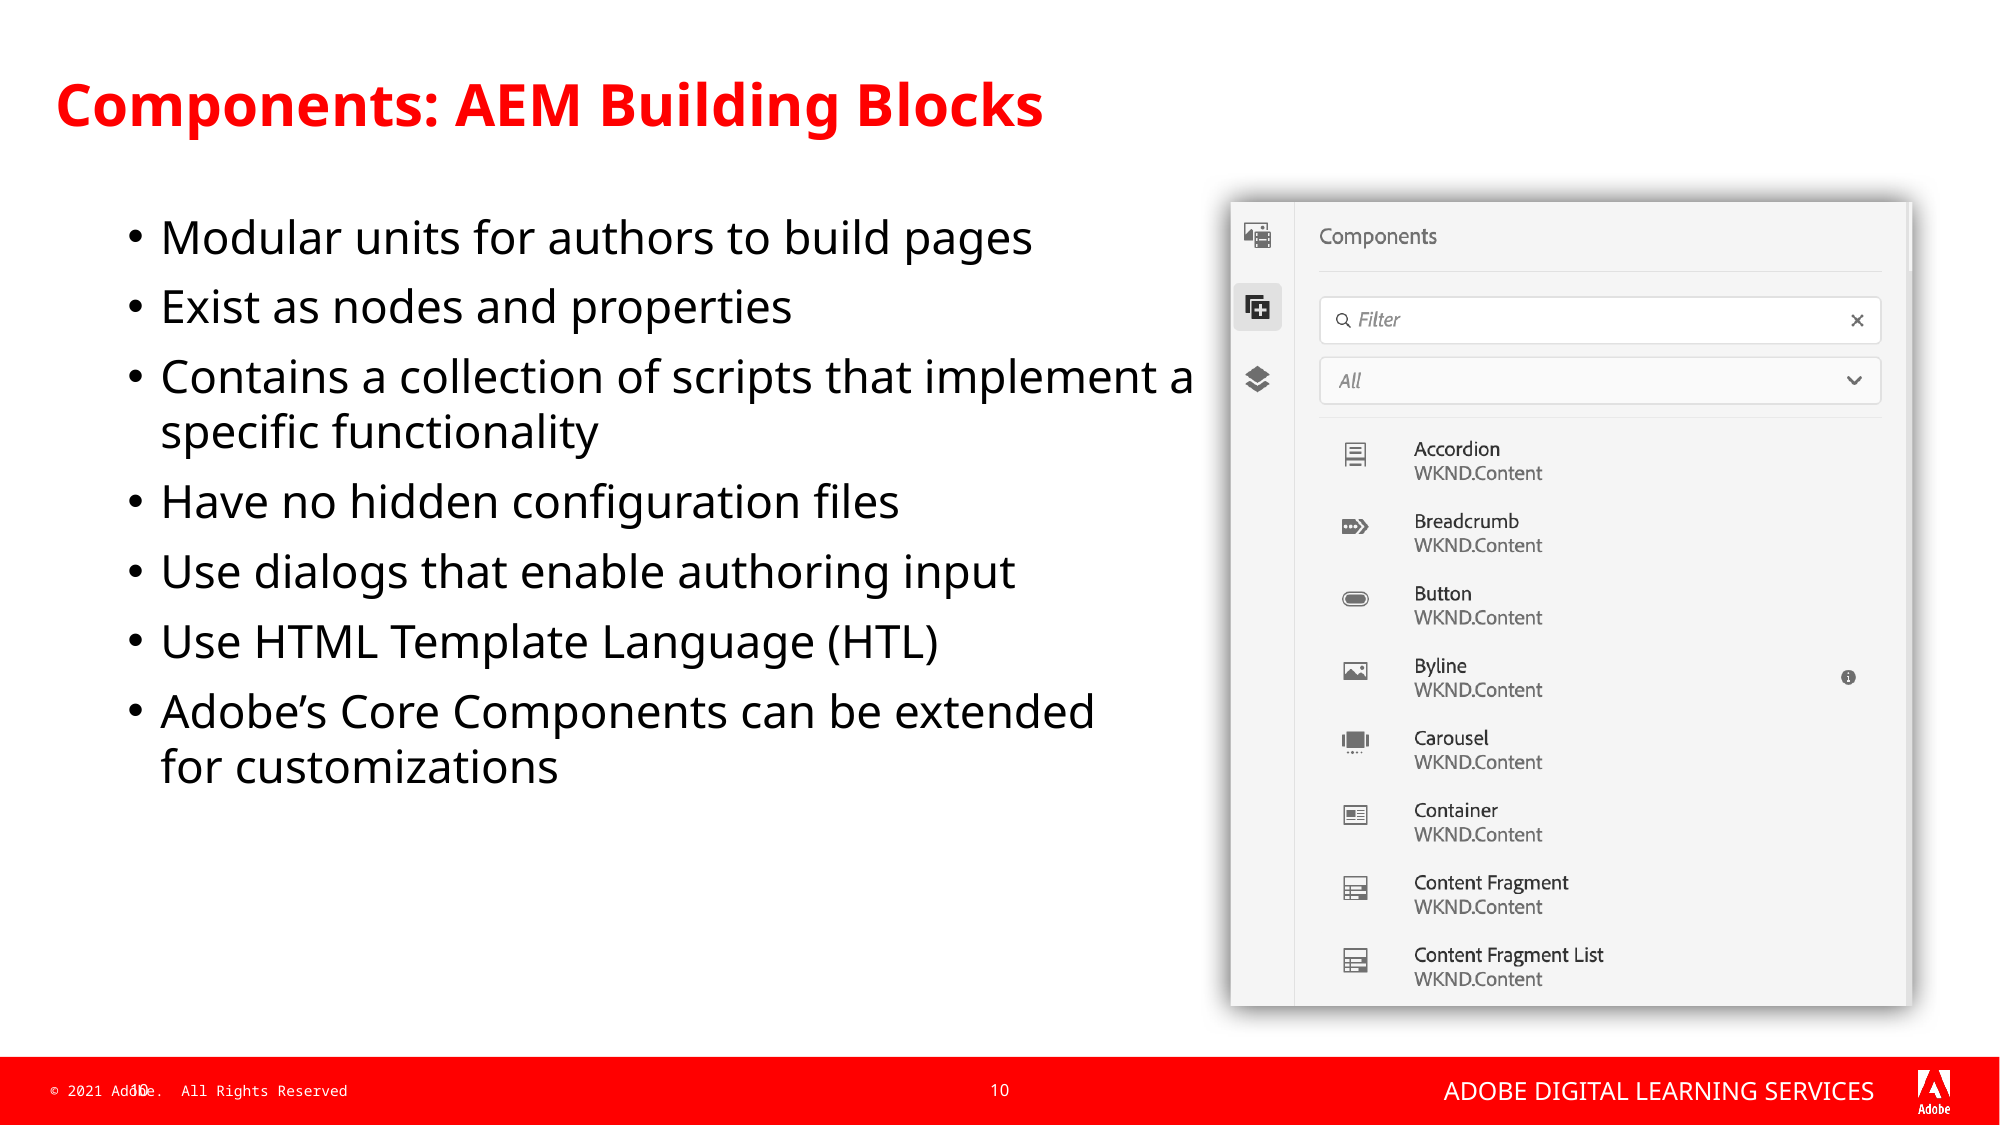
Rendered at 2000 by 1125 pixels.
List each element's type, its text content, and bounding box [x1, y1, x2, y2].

picture [1918, 1070, 1950, 1114]
list Modular units for authors to build pages Exist as nodes and properties Contains a collection of scripts that implement a specific functionality Have no hidden configuration files Use dialogs that enable authoring input Use HTML Template Language (HTL) Adobe’s Core Components can be extended for customizations [52, 200, 1952, 1039]
title Components: AEM Building Blocks [47, 51, 1948, 154]
picture [1230, 202, 1913, 1006]
slide_number 10 [0, 1077, 167, 1105]
